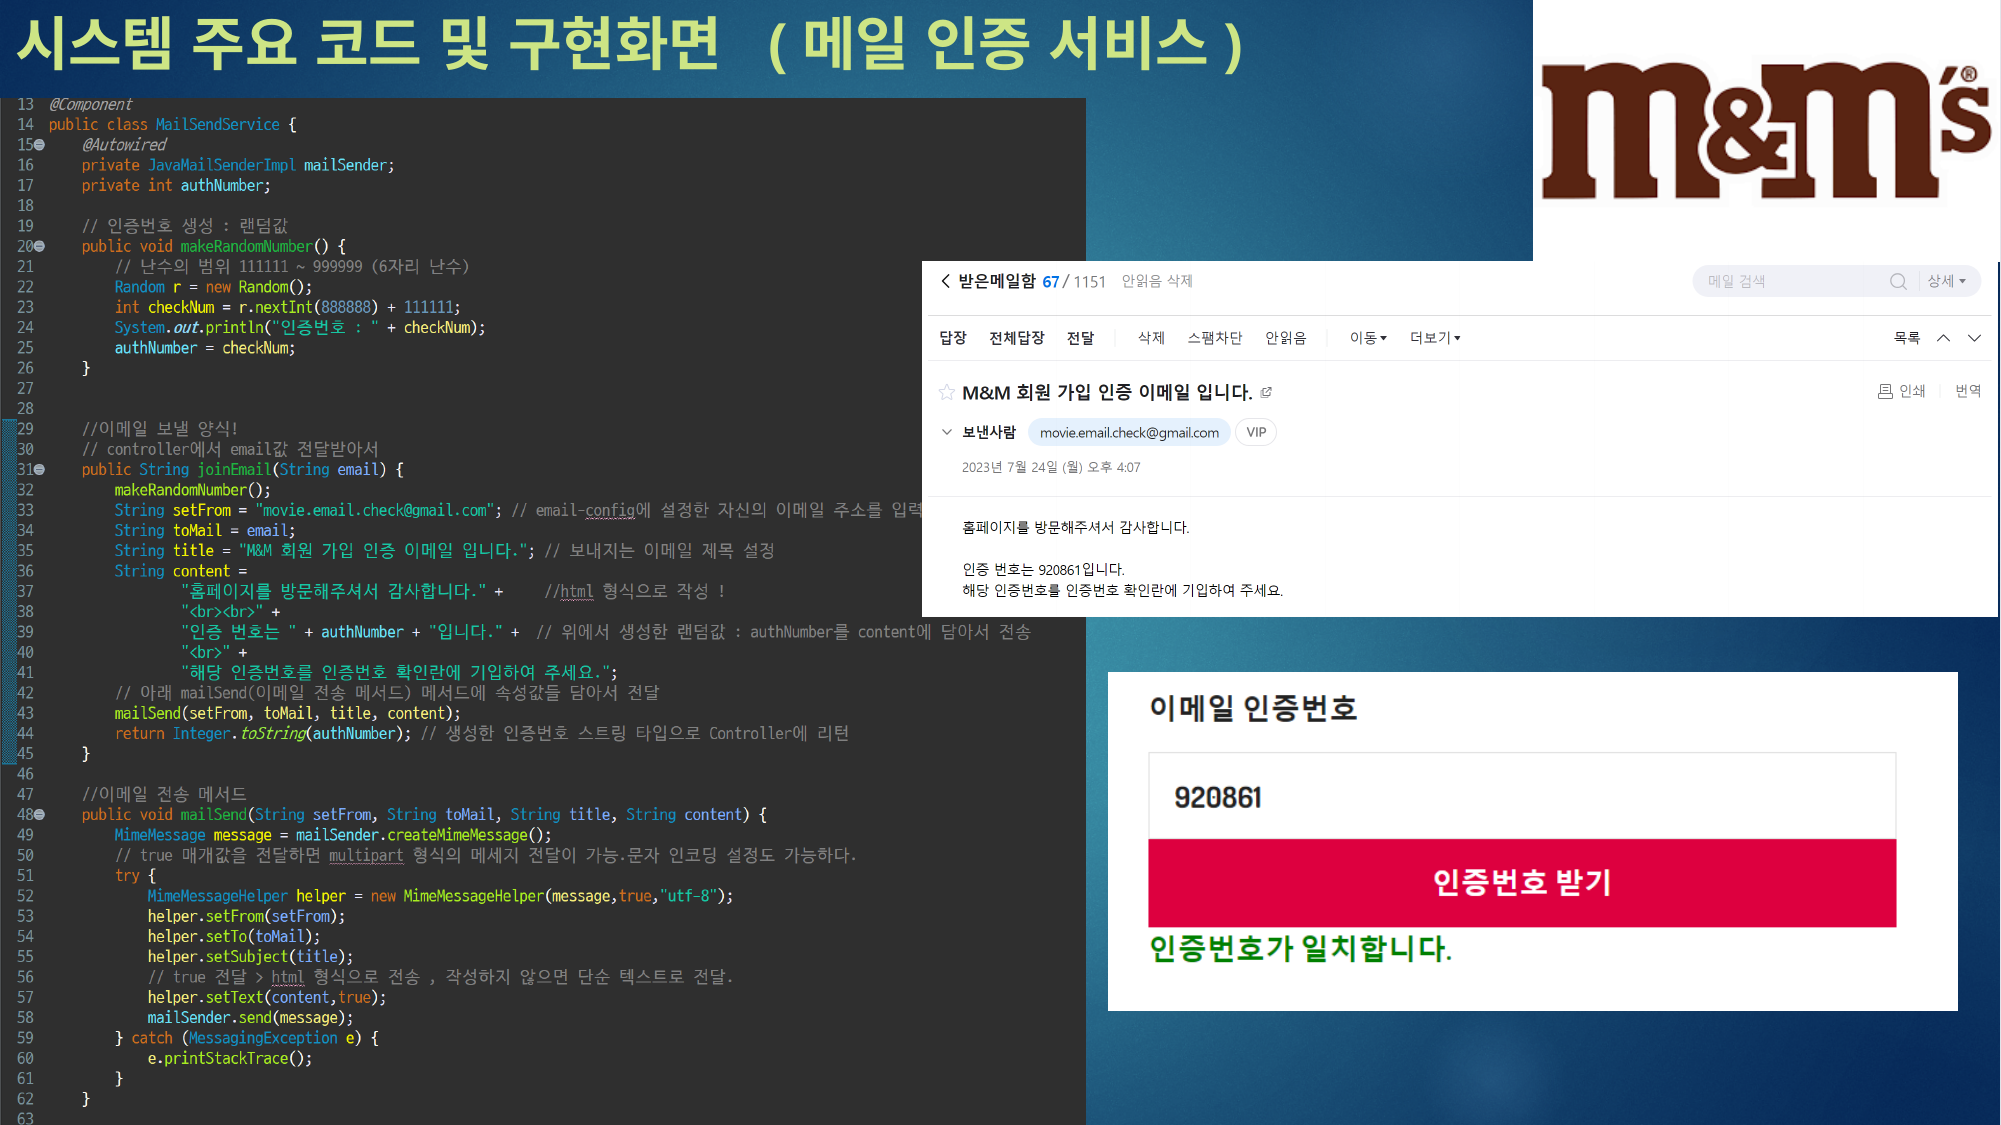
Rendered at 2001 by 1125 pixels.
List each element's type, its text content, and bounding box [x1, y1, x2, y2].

picture [1108, 672, 1958, 1125]
title 시스템 주요 코드 및 구현화면 (메일 인증 서비스) [0, 0, 1530, 230]
picture [0, 0, 2000, 1125]
